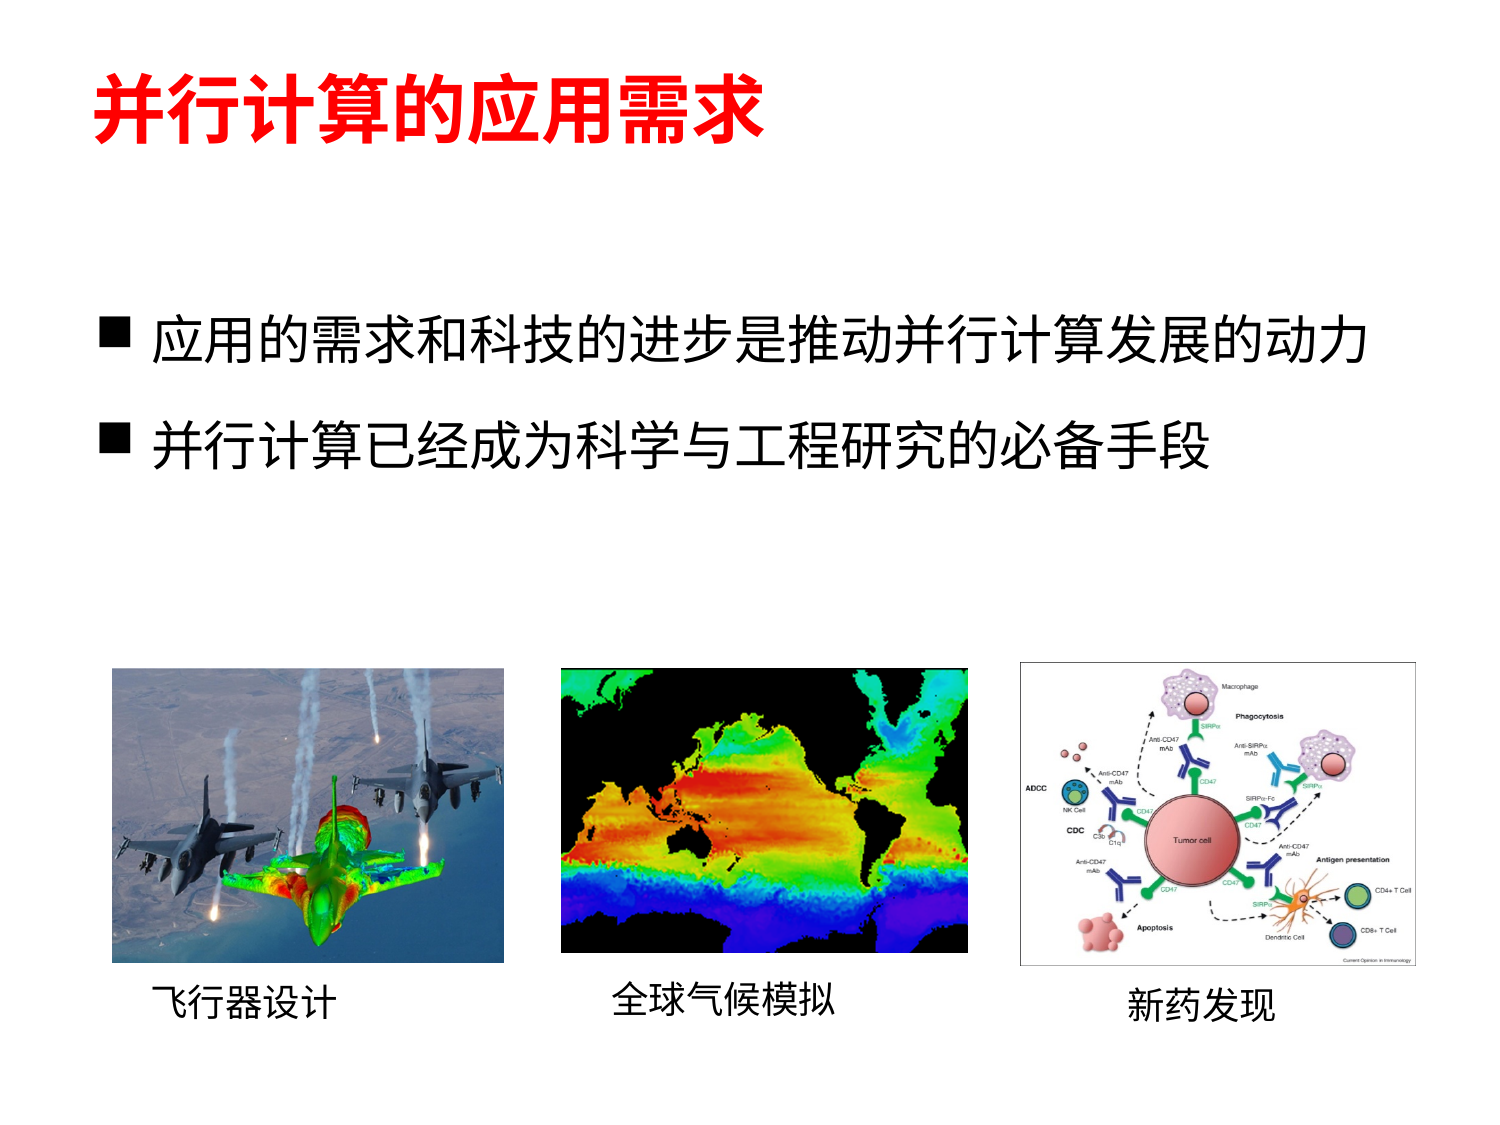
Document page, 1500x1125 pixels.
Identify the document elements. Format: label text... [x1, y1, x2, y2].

text_box 新药发现 [1030, 974, 1374, 1034]
text_box 并行计算的应用需求 [76, 54, 1352, 185]
picture [111, 668, 505, 963]
picture [560, 668, 969, 953]
text_box 全球气候模拟 [596, 968, 880, 1029]
list 应用的需求和科技的进步是推动并行计算发展的动力 并行计算已经成为科学与工程研究的必备手段 [80, 231, 1420, 537]
text_box 飞行器设计 [135, 971, 384, 1032]
picture [1019, 662, 1416, 966]
